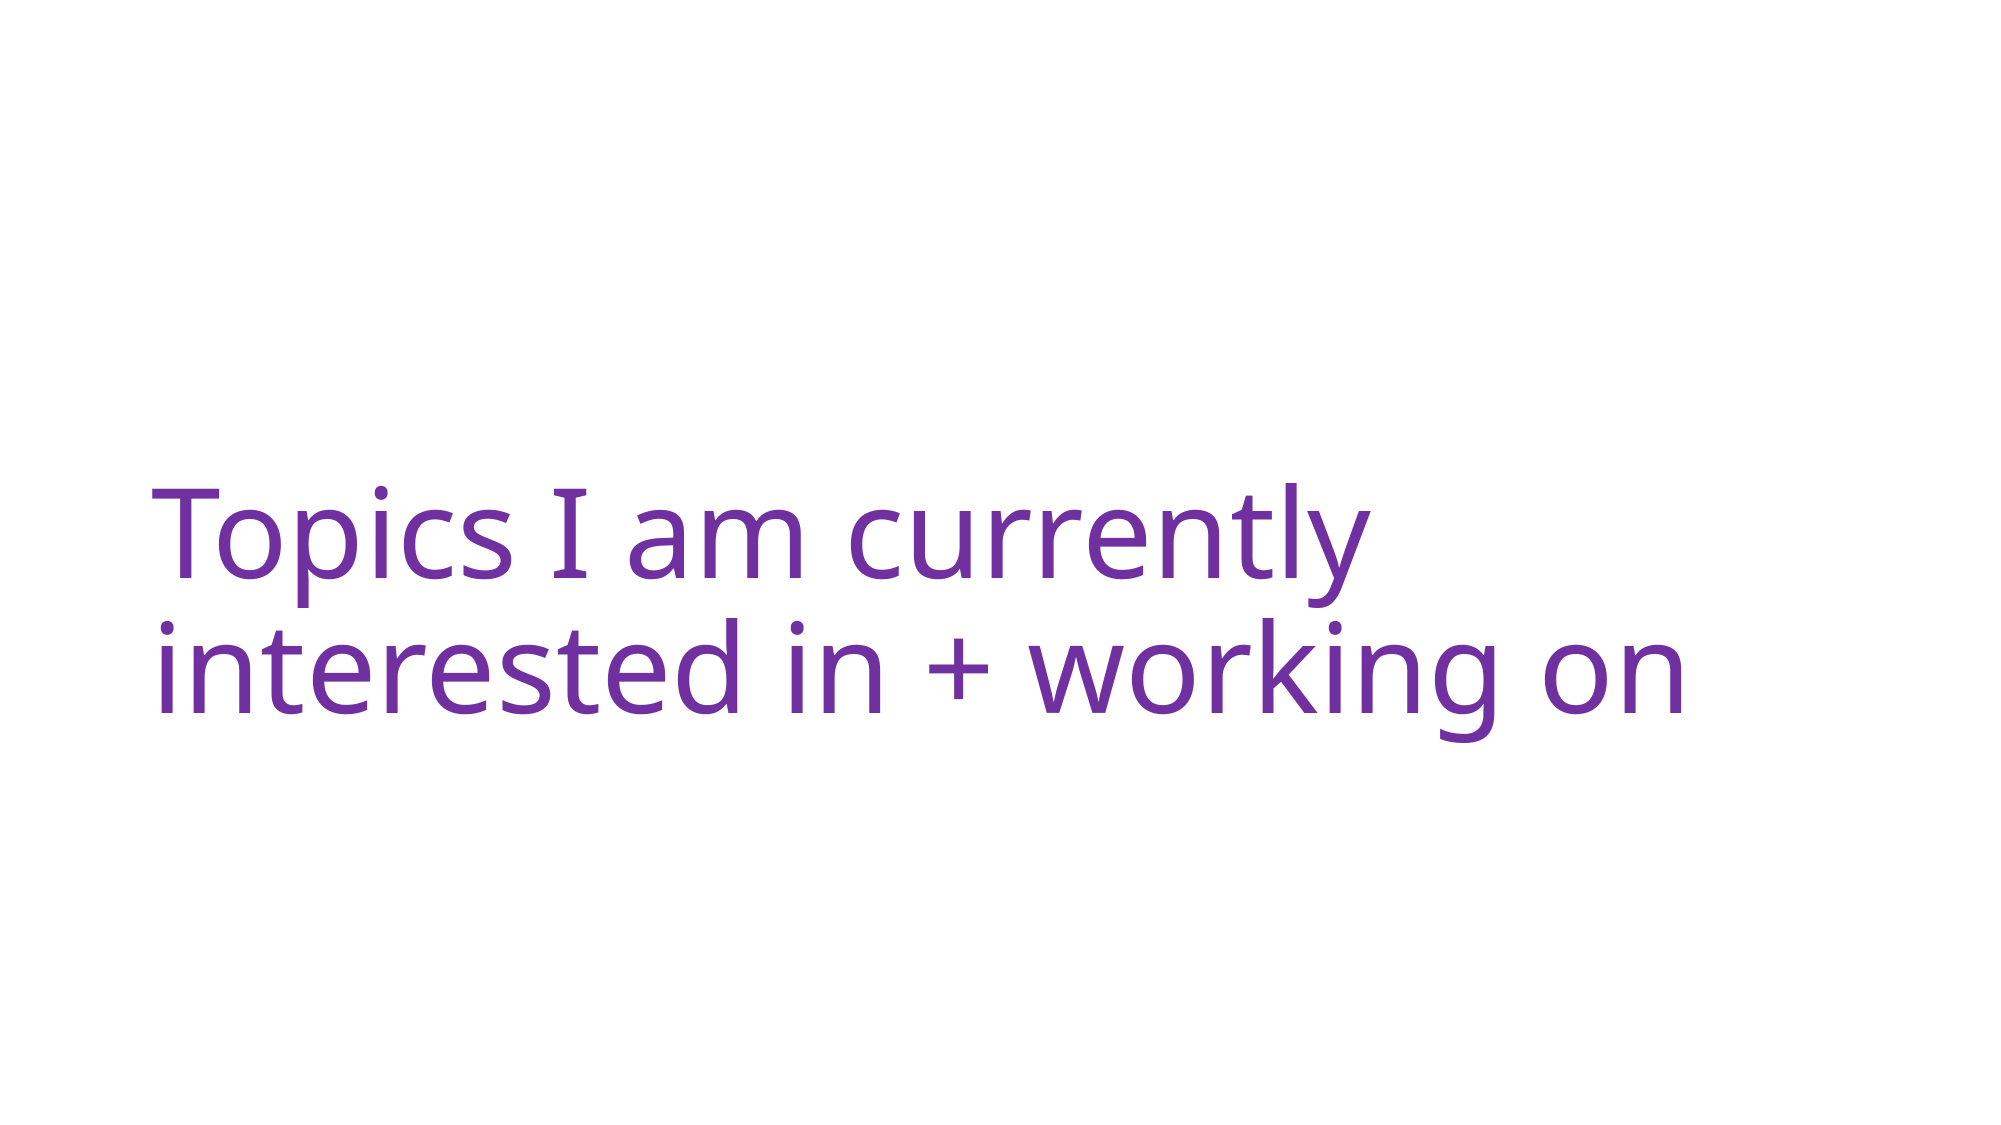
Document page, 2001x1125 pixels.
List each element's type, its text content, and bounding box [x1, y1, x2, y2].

title Topics I am currently interested in + working on [136, 280, 1862, 749]
